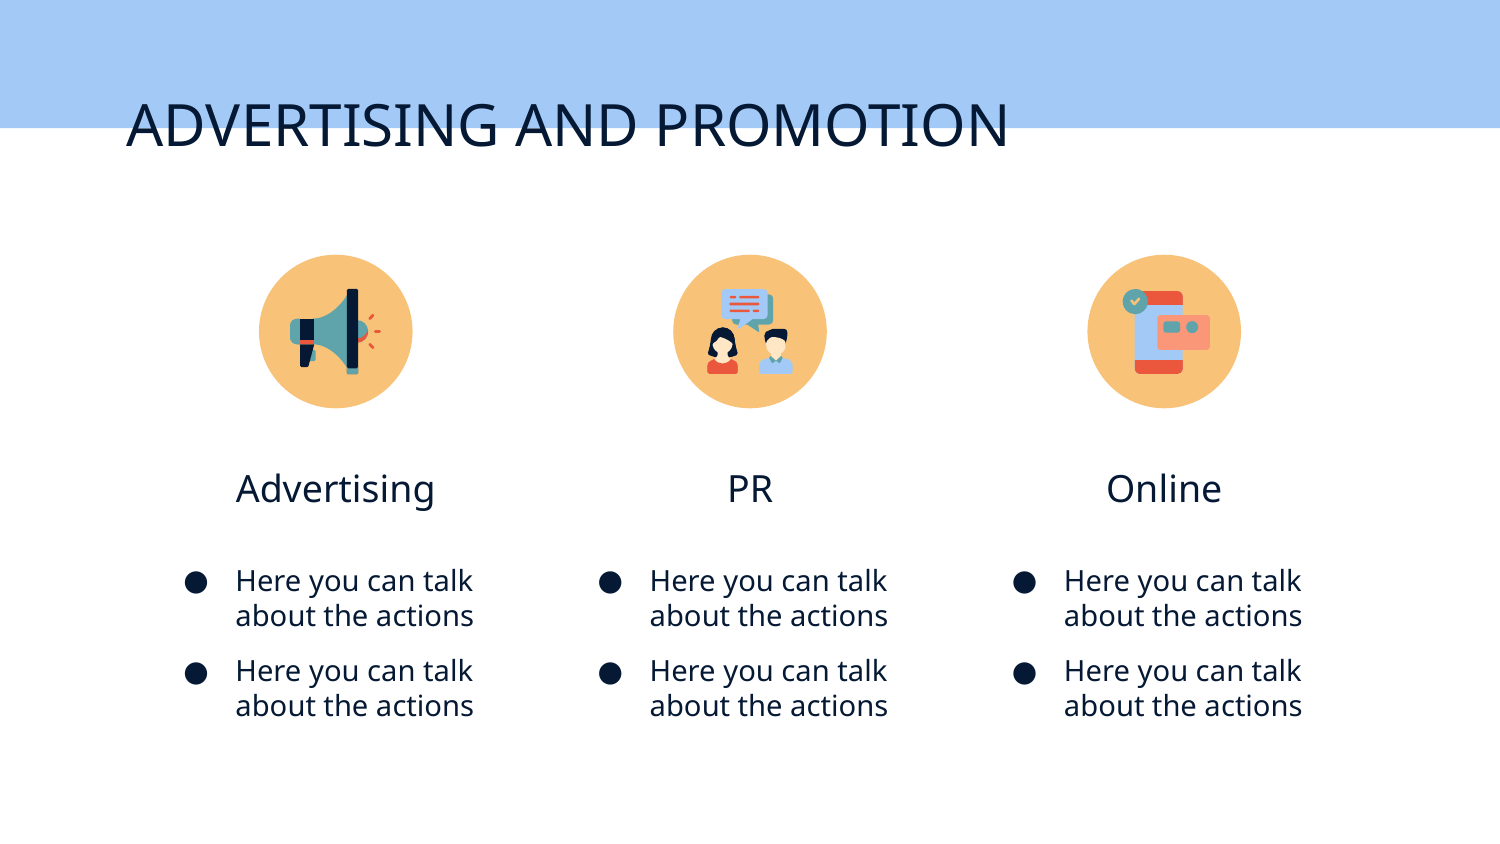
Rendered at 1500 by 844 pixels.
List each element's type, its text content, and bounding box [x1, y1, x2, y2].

text_box [1087, 254, 1242, 409]
list Here you can talk about the actions Here you can talk about the actions [973, 546, 1355, 809]
list Here you can talk about the actions Here you can talk about the actions [559, 546, 941, 809]
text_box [1118, 288, 1211, 375]
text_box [289, 288, 382, 375]
list Here you can talk about the actions Here you can talk about the actions [145, 546, 527, 809]
title Advertising [145, 450, 527, 545]
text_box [707, 288, 793, 375]
text_box [258, 254, 413, 409]
title ADVERTISING AND PROMOTION [111, 72, 1271, 167]
text_box [673, 254, 827, 409]
title Online [973, 450, 1355, 545]
title PR [559, 450, 941, 545]
